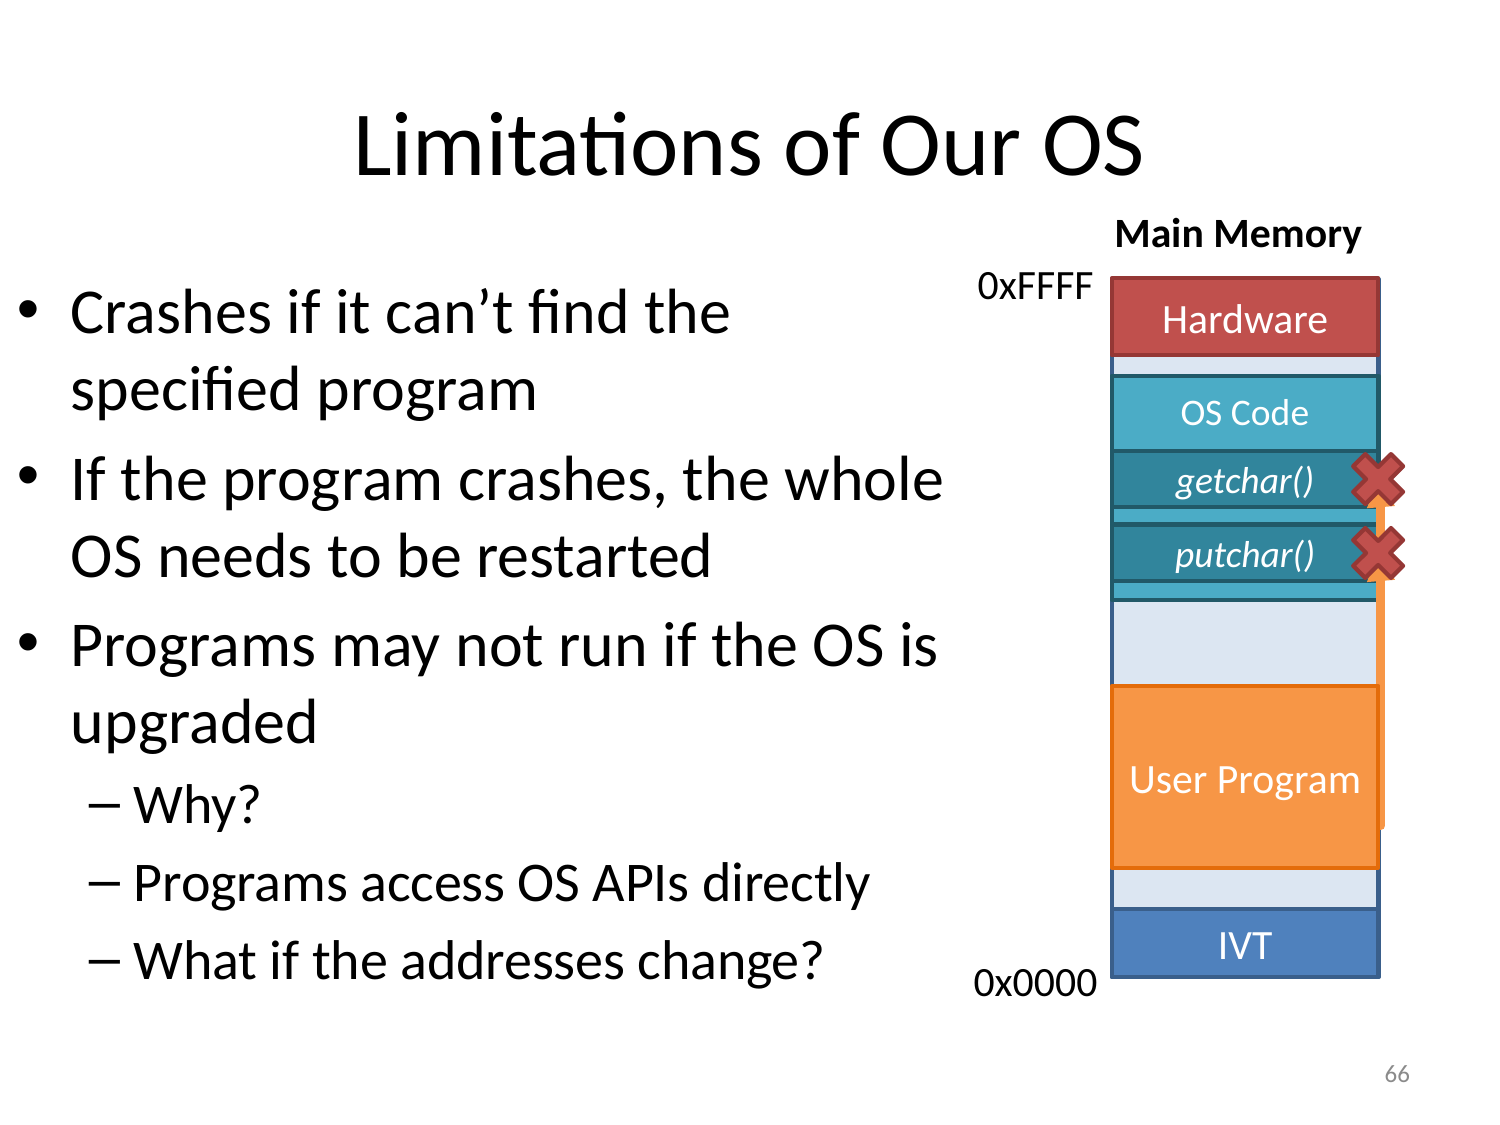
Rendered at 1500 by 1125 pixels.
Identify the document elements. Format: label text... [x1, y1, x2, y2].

text_box Main Memory [1099, 198, 1378, 264]
text_box [1383, 452, 1406, 507]
list Crashes if it can’t find the specified program If the program crashes, the whole OS needs to be restarted Programs may not run if the OS is upgraded Why? Programs access OS APIs directly What if the addresses change? [1, 262, 972, 1005]
slide_number 66 [1074, 1042, 1425, 1103]
text_box User Program [1110, 684, 1380, 870]
text_box [1110, 607, 1376, 684]
text_box [1110, 277, 1381, 374]
text_box Hardware [1110, 276, 1380, 357]
text_box 0x0000 [958, 946, 1113, 1012]
text_box 0xFFFF [962, 250, 1109, 316]
text_box IVT [1110, 907, 1381, 979]
text_box [1383, 525, 1406, 581]
text_box [1110, 830, 1381, 907]
title Limitations of Our OS [75, 45, 1425, 233]
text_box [1111, 375, 1379, 601]
